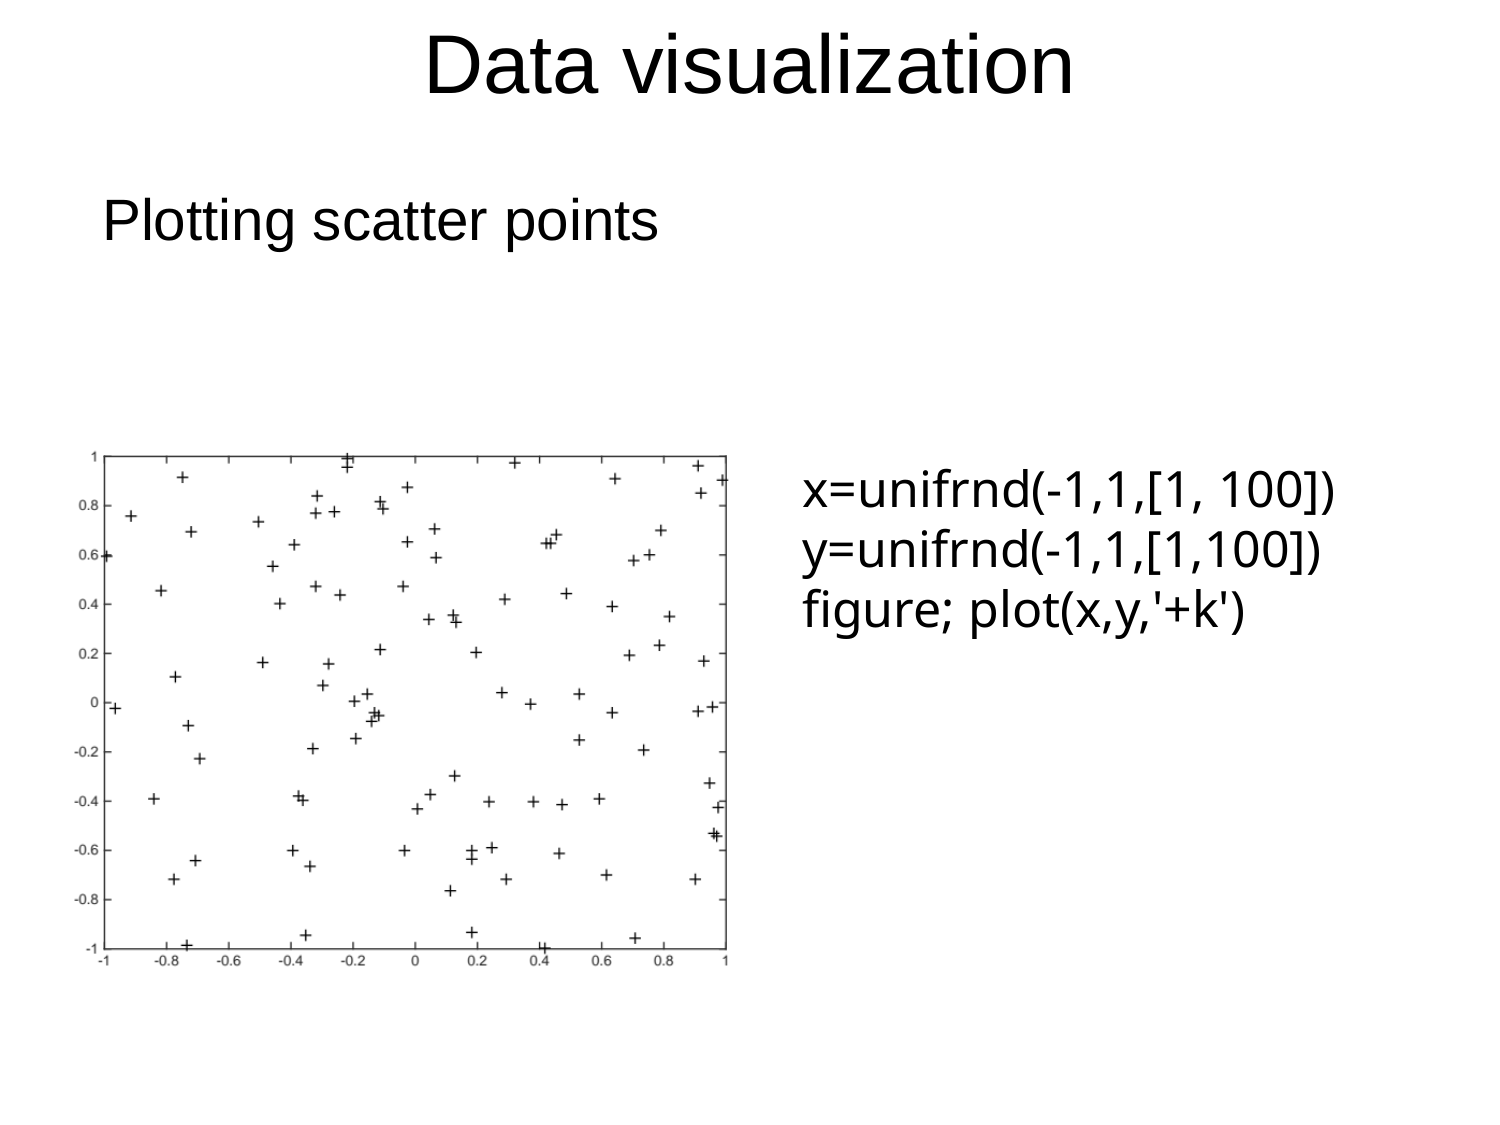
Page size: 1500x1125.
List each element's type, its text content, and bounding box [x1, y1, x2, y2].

text_box Plotting scatter points [87, 174, 1138, 260]
text_box x=unifrnd(-1,1,[1, 100]) y=unifrnd(-1,1,[1,100]) figure; plot(x,y,'+k') [804, 449, 1413, 645]
title Data visualization [0, 0, 1500, 123]
picture [0, 412, 801, 1013]
